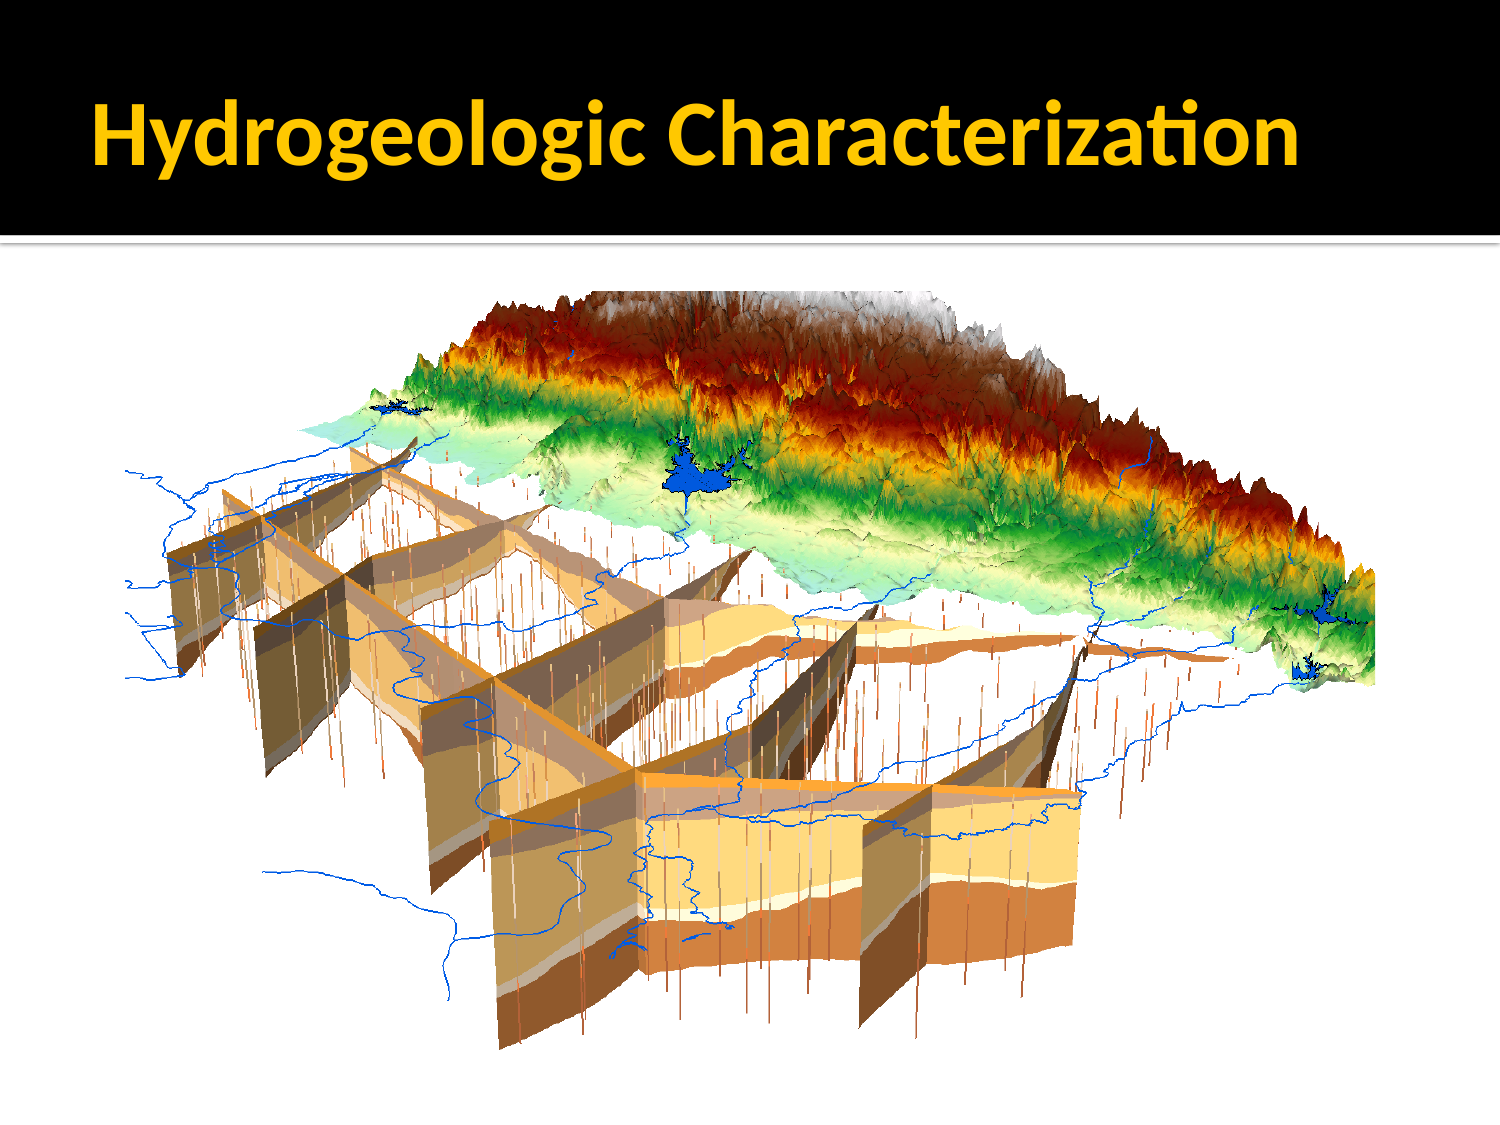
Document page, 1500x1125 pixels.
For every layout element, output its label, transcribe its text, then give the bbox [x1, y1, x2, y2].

title Hydrogeologic Characterization [75, 24, 1425, 231]
picture [124, 290, 1376, 1088]
